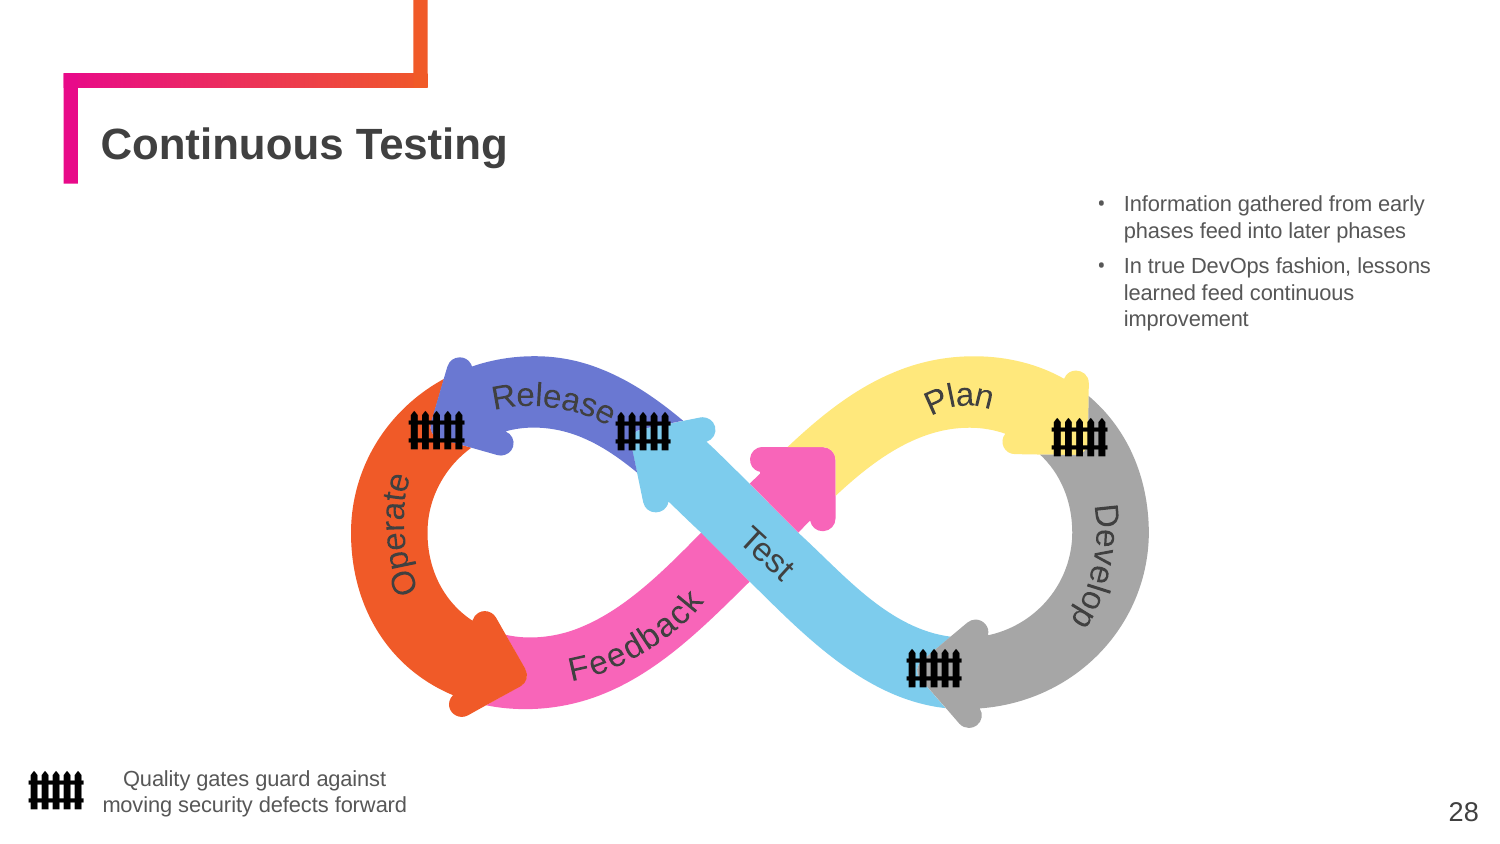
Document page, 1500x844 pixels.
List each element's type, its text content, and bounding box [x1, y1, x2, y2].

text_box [350, 355, 1150, 729]
title Continuous Testing [100, 117, 1455, 169]
picture [1046, 404, 1113, 470]
text_box Quality gates guard against moving security defects forward [79, 749, 431, 833]
slide_number 28 [1403, 779, 1494, 844]
text_box Information gathered from early phases feed into later phases In true DevOps fashion, lessons learned feed continuous improvement [1067, 181, 1495, 340]
picture [23, 757, 89, 824]
picture [610, 398, 676, 464]
picture [901, 635, 967, 702]
picture [403, 397, 470, 464]
